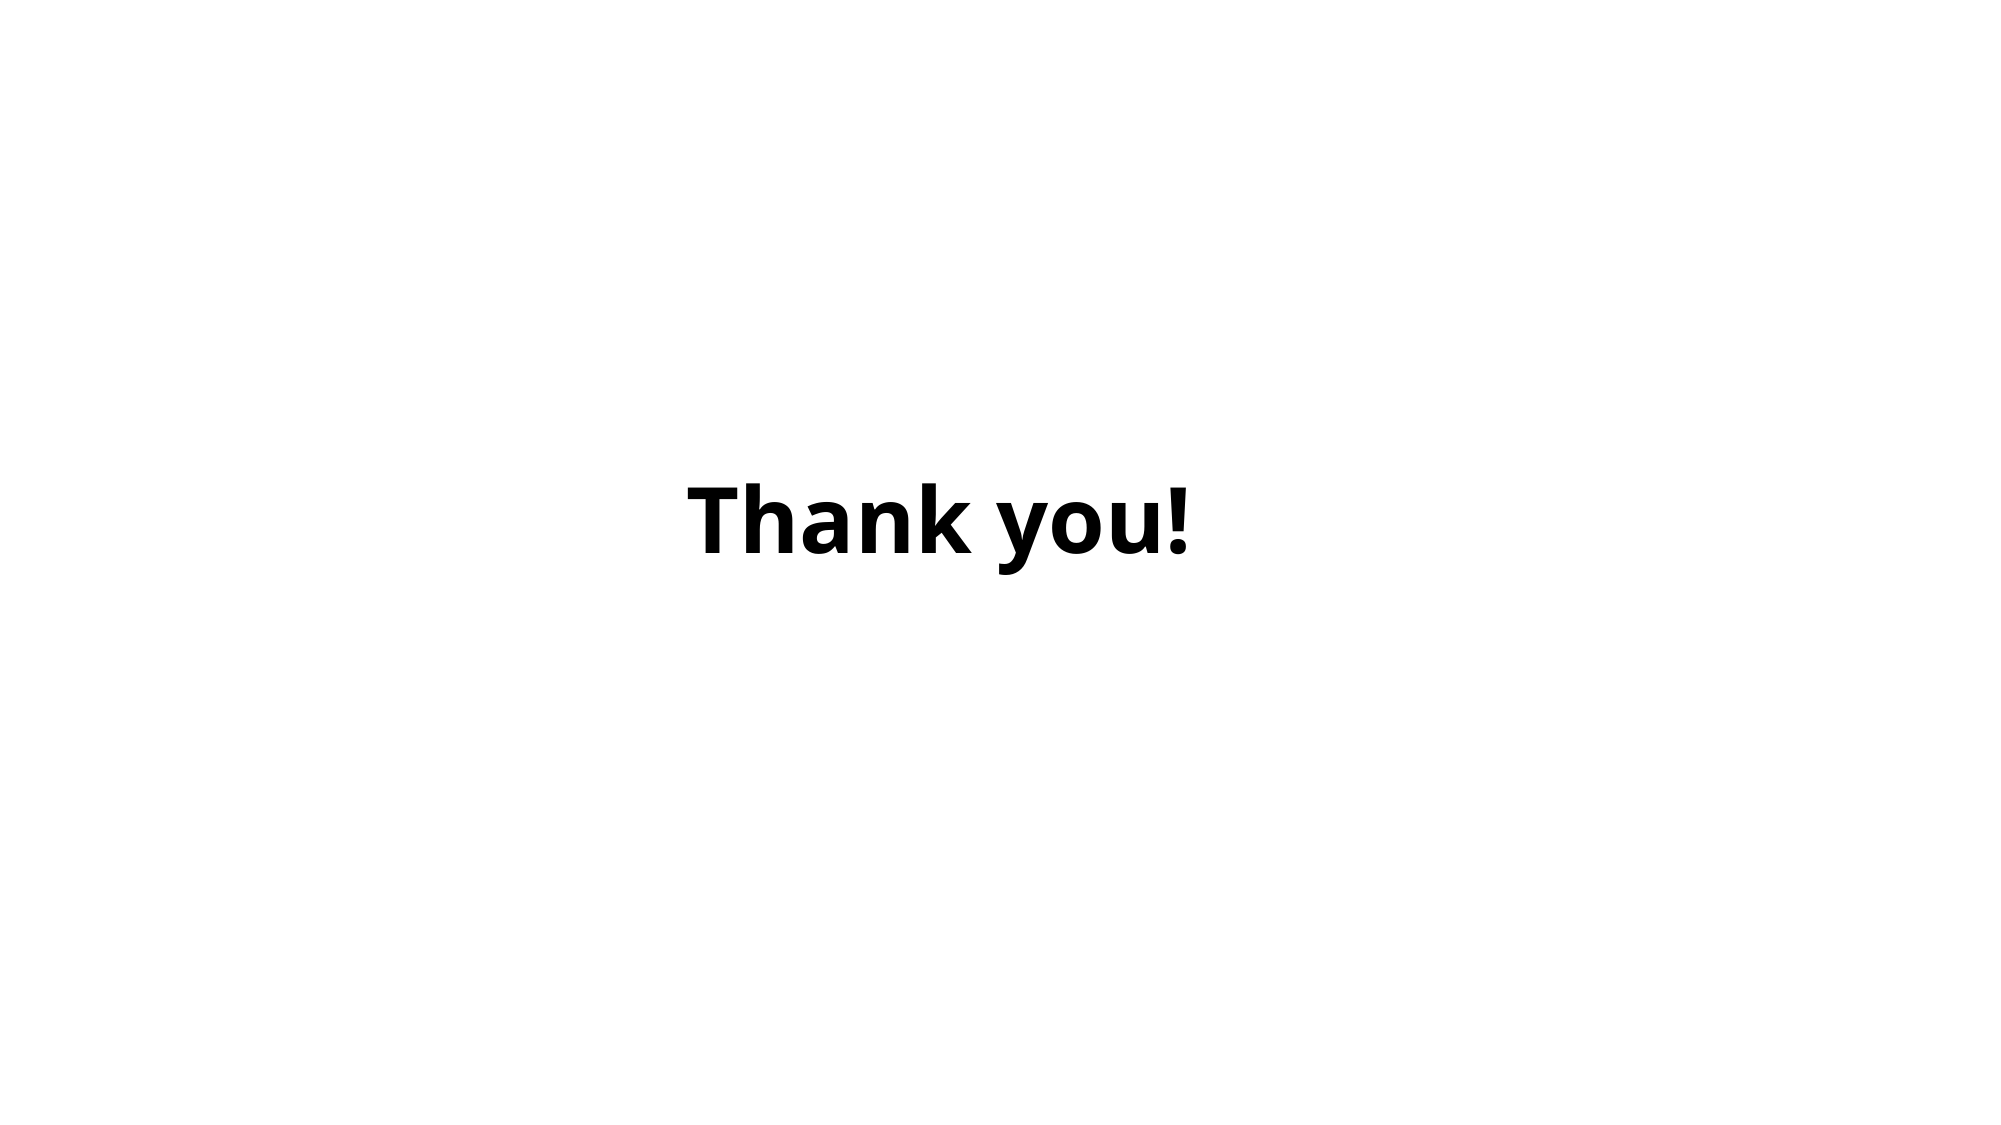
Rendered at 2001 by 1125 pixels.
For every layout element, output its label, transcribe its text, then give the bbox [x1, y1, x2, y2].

title Thank you! [635, 415, 1243, 633]
